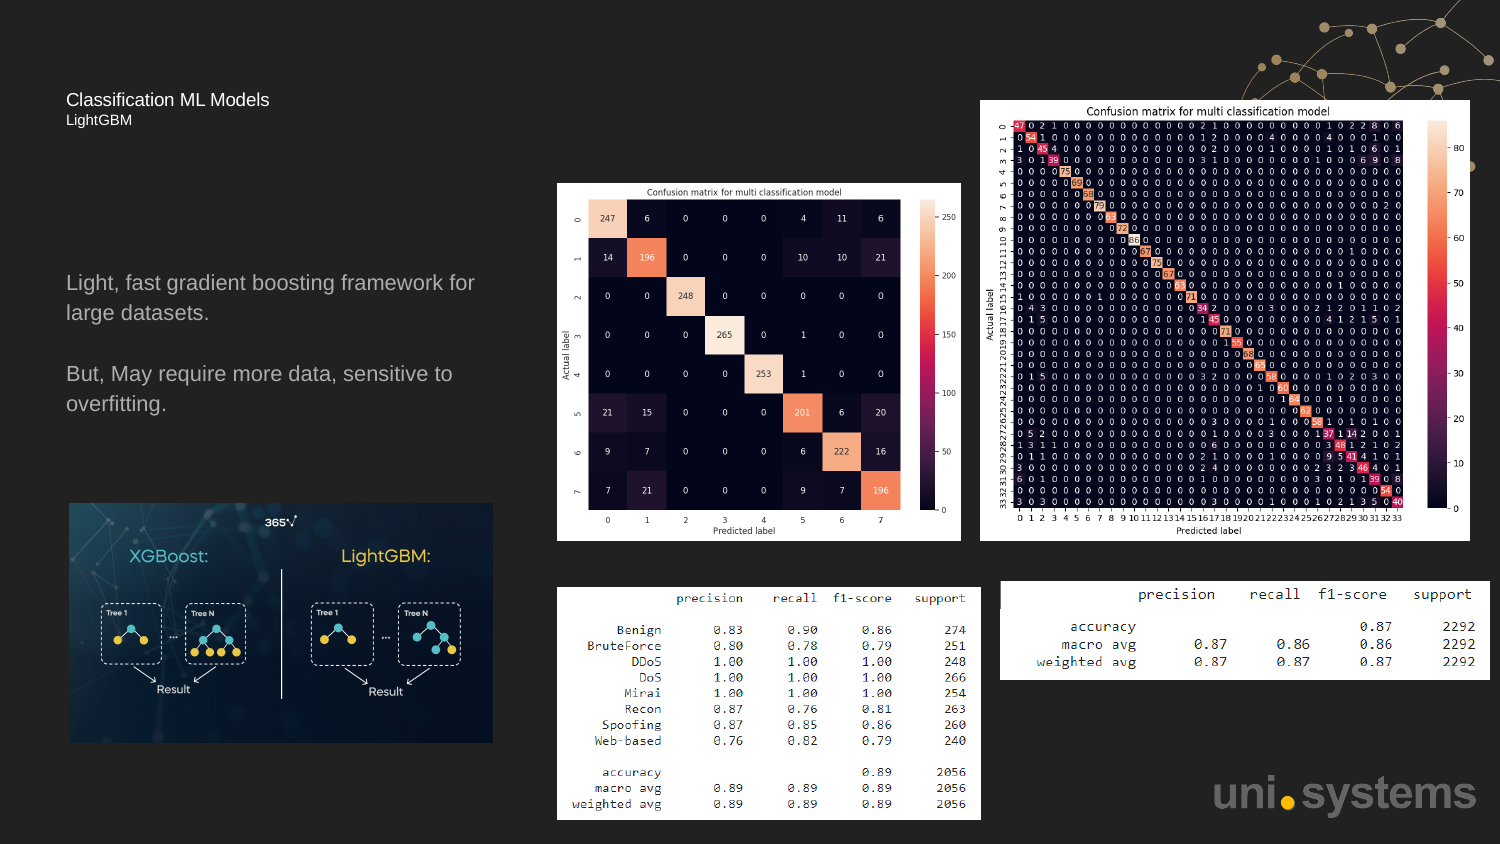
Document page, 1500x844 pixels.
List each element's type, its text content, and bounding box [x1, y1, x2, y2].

picture [1199, 749, 1491, 837]
picture [69, 503, 494, 743]
picture [980, 0, 1500, 541]
picture [1000, 581, 1490, 680]
title Classification ML Models LightGBM [51, 72, 1449, 167]
picture [556, 587, 981, 821]
list Light, fast gradient boosting framework for large datasets. But, May require more data, sensitive to overfitting. [51, 249, 531, 432]
picture [556, 183, 961, 541]
